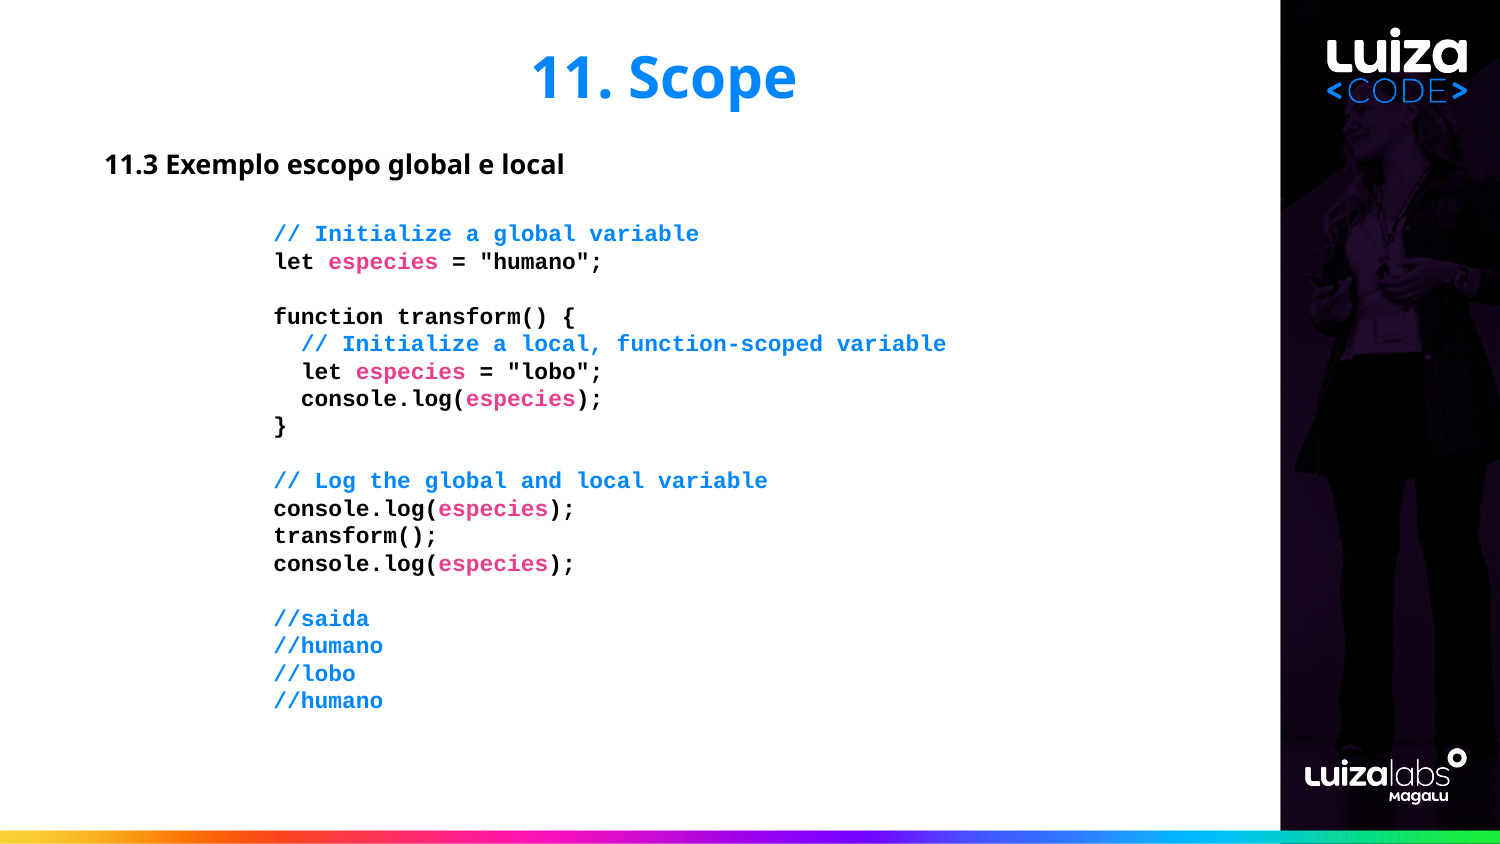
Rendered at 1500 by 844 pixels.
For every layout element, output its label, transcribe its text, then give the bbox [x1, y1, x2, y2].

picture [1233, 0, 1500, 844]
text_box // Initialize a global variable let especies = "humano"; function transform() { // Initialize a local, function-scoped variable let especies = "lobo"; console.log(especies); } // Log the global and local variable console.log(especies); transform(); console.log(especies); //saida //humano //lobo //humano [258, 203, 1156, 756]
list 11. Scope [131, 14, 1197, 116]
text_box 11.3 Exemplo escopo global e local [89, 132, 1216, 228]
picture [0, 830, 1156, 844]
